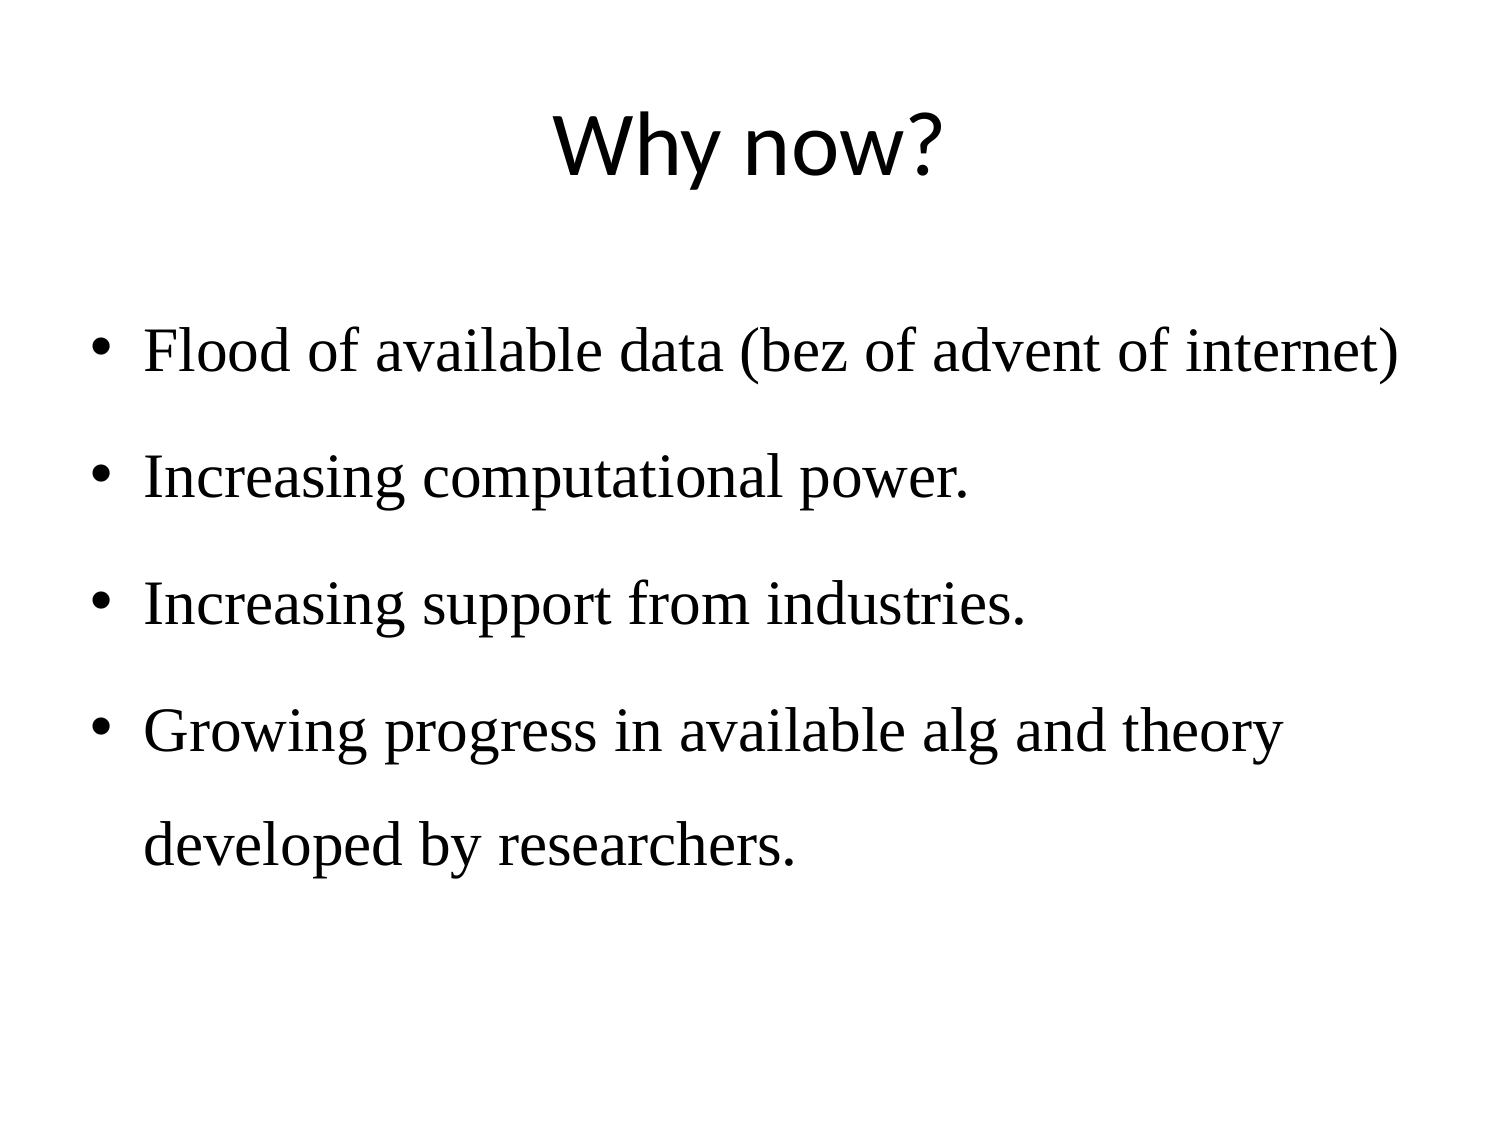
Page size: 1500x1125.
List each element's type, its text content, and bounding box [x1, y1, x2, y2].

title Why now? [75, 45, 1425, 233]
list Flood of available data (bez of advent of internet) Increasing computational power. Increasing support from industries. Growing progress in available alg and theory developed by researchers. [75, 262, 1425, 1005]
